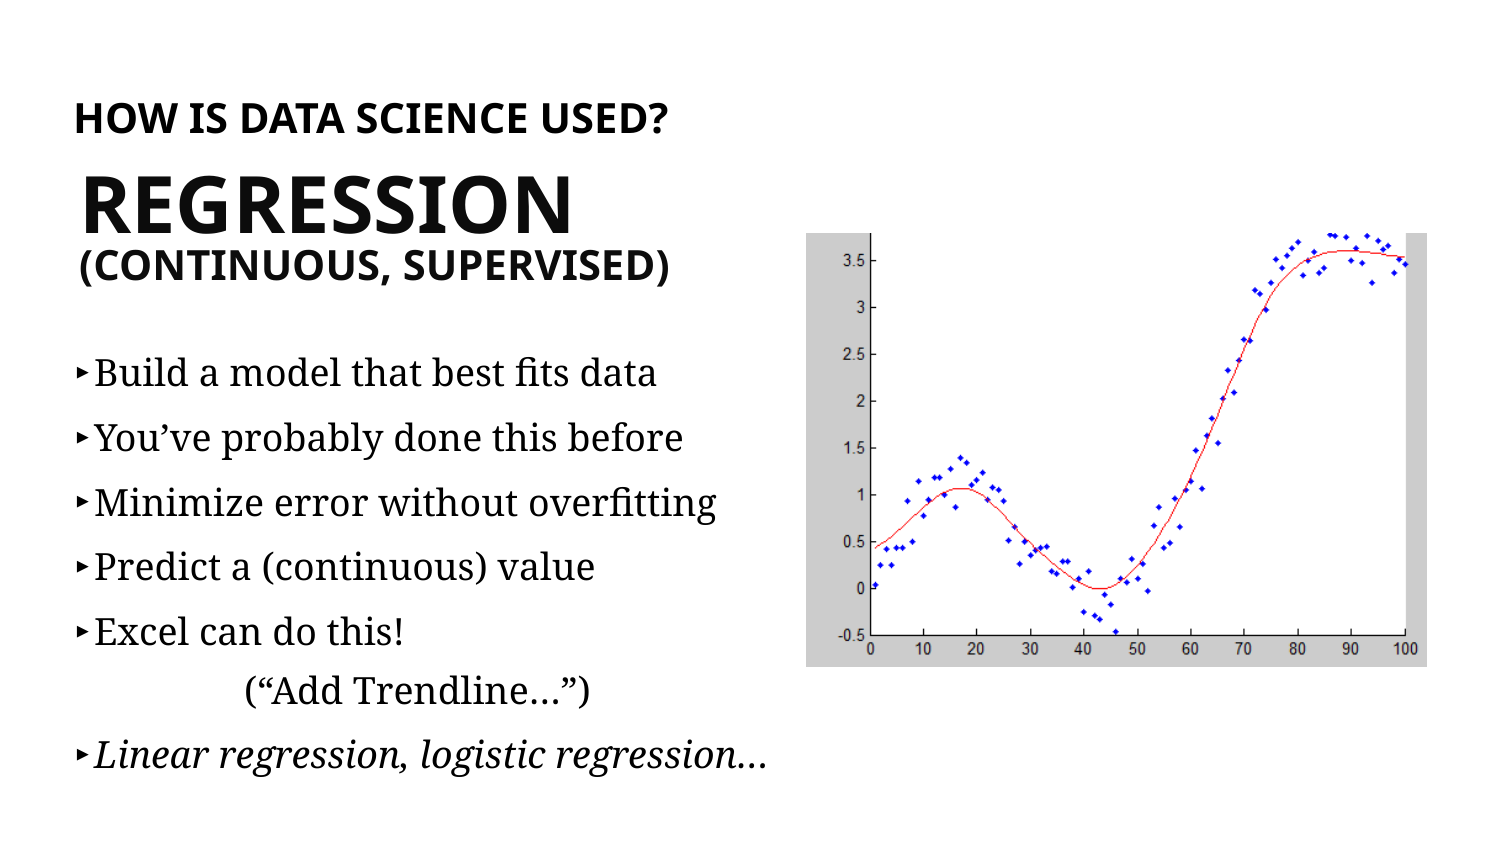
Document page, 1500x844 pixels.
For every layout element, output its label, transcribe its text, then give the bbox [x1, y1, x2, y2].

text_box REGRESSION (CONTINUOUS, SUPERVISED) [73, 165, 1427, 296]
picture [806, 232, 1427, 668]
text_box HOW IS DATA SCIENCE USED? [73, 85, 964, 135]
text_box Build a model that best fits data You’ve probably done this before Minimize error without overfitting Predict a (continuous) value Excel can do this! (“Add Trendline…”) Linear regression, logistic regression… [73, 335, 1427, 834]
